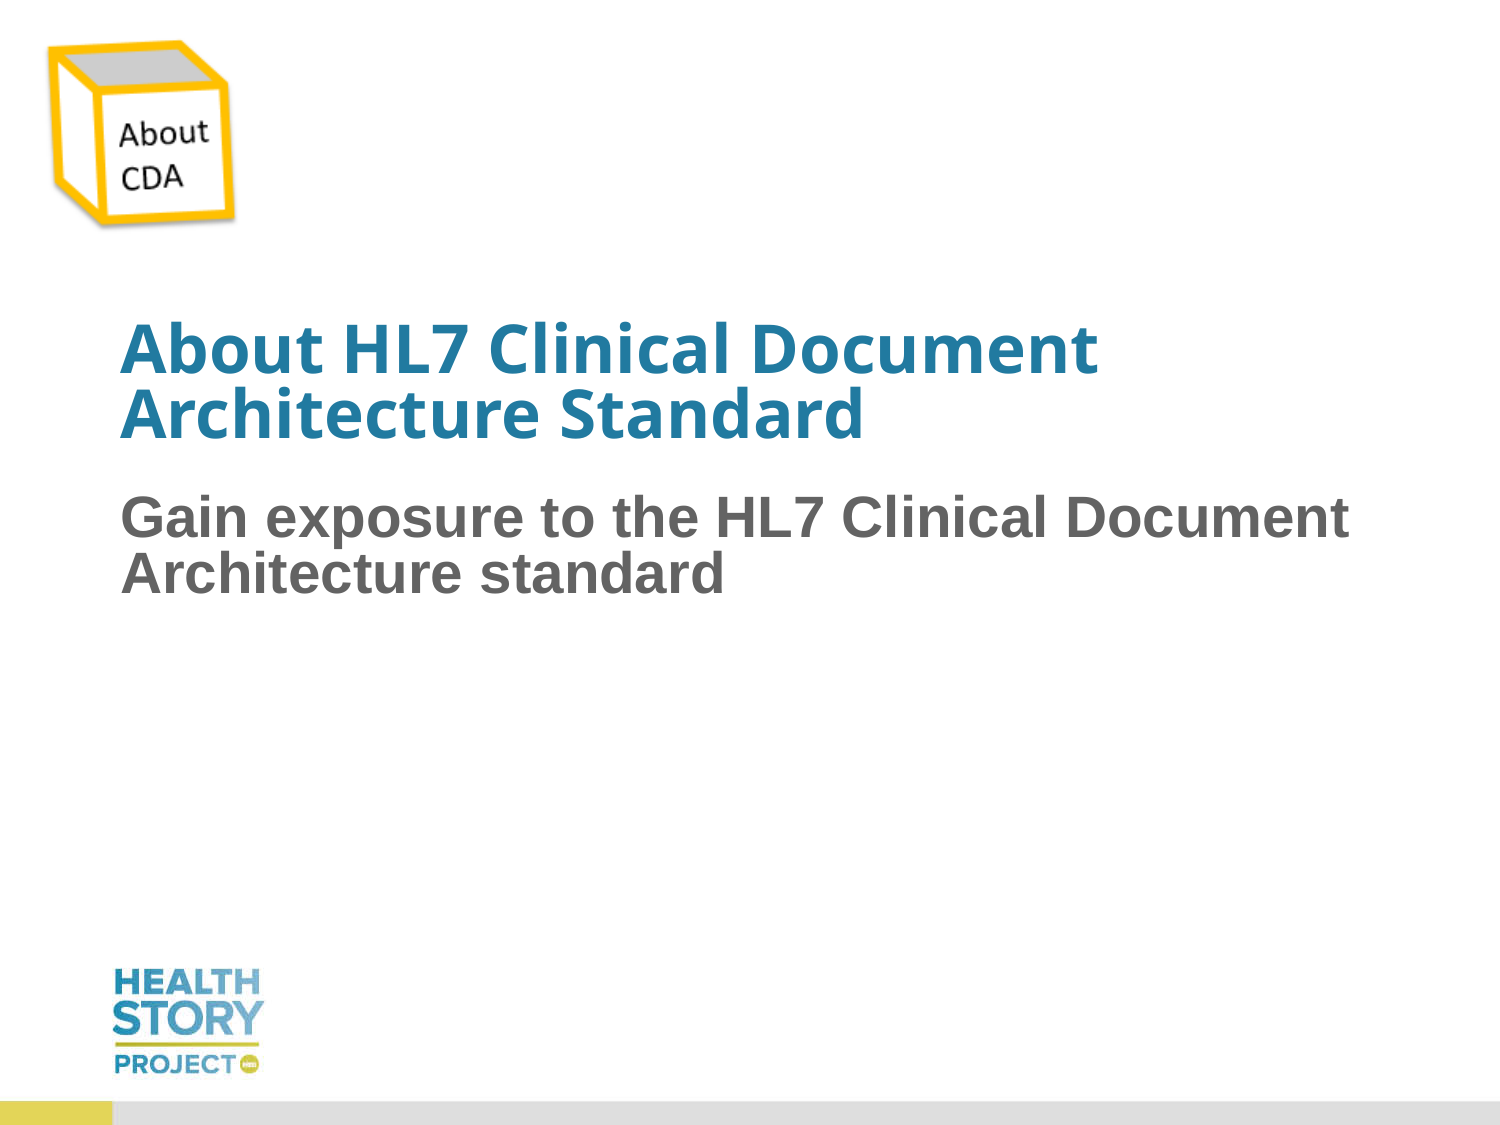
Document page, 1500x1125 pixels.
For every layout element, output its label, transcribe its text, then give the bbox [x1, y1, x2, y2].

picture [0, 0, 1500, 1125]
subtitle Gain exposure to the HL7 Clinical Document Architecture standard [119, 484, 1458, 733]
title About HL7 Clinical Document Architecture Standard [119, 314, 1458, 460]
